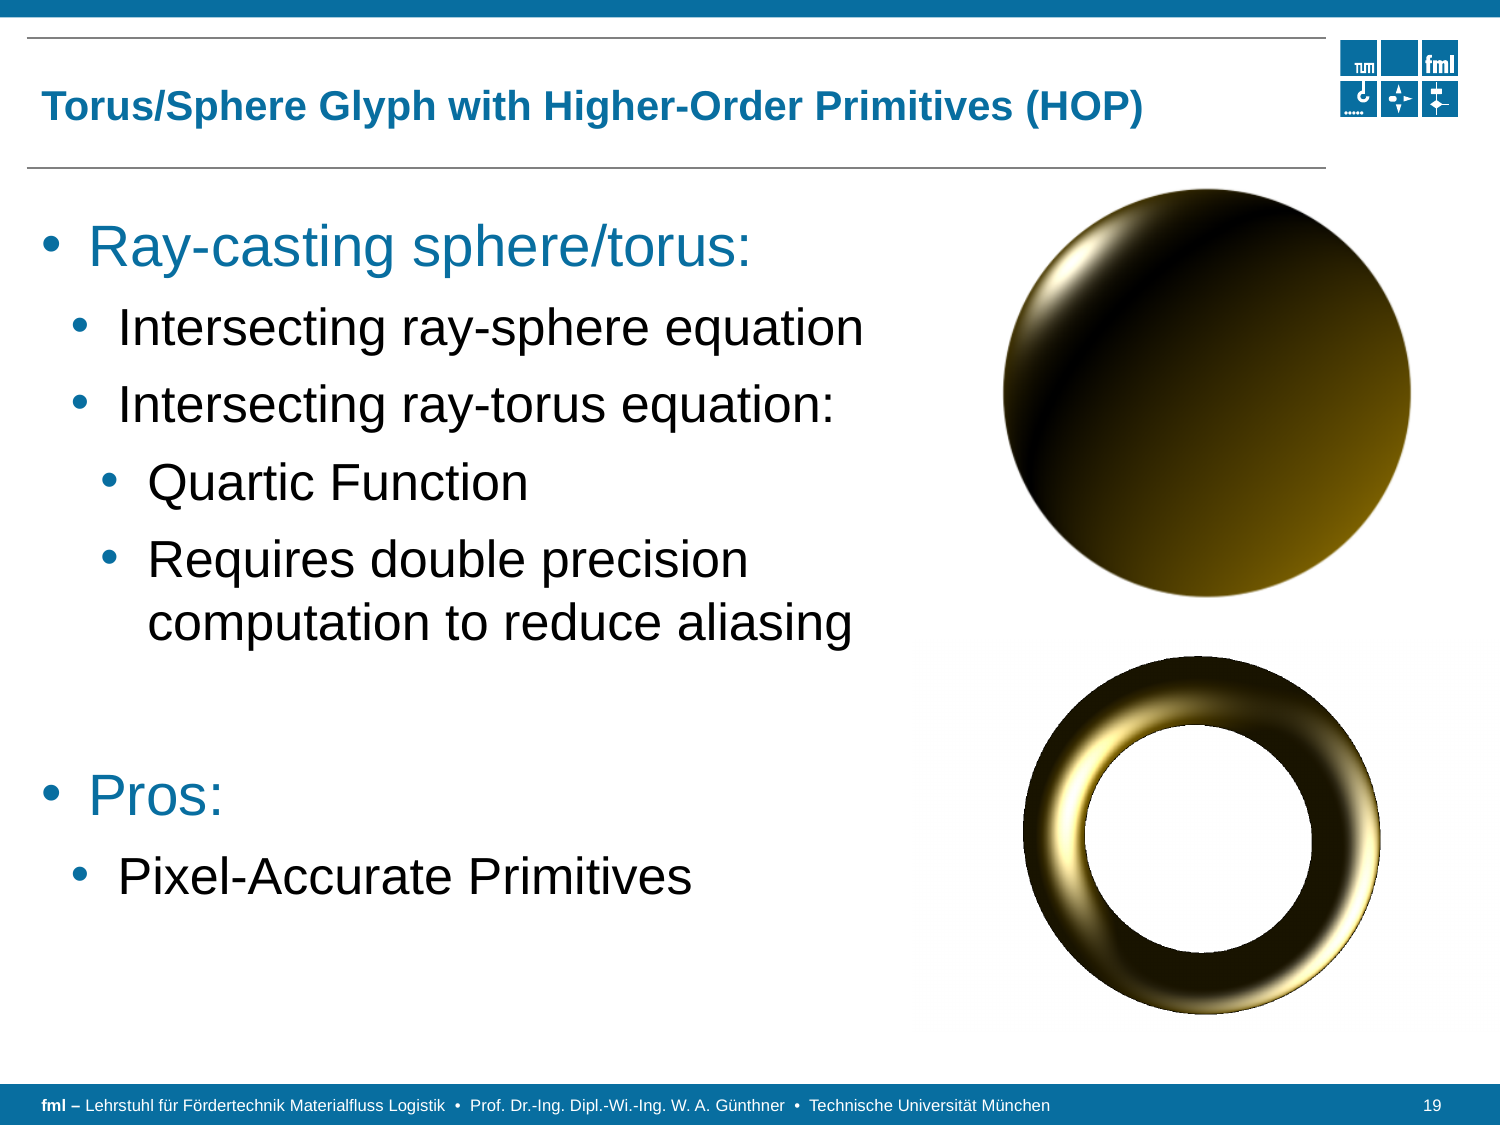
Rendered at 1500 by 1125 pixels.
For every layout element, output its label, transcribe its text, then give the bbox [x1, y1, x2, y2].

list Ray-casting sphere/torus: Intersecting ray-sphere equation Intersecting ray-torus equation: Quartic Function Requires double precision computation to reduce aliasing Pros: Pixel-Accurate Primitives [41, 208, 994, 1063]
title Torus/Sphere Glyph with Higher-Order Primitives (HOP) [41, 38, 1319, 169]
picture [912, 639, 1500, 1032]
picture [993, 184, 1420, 600]
